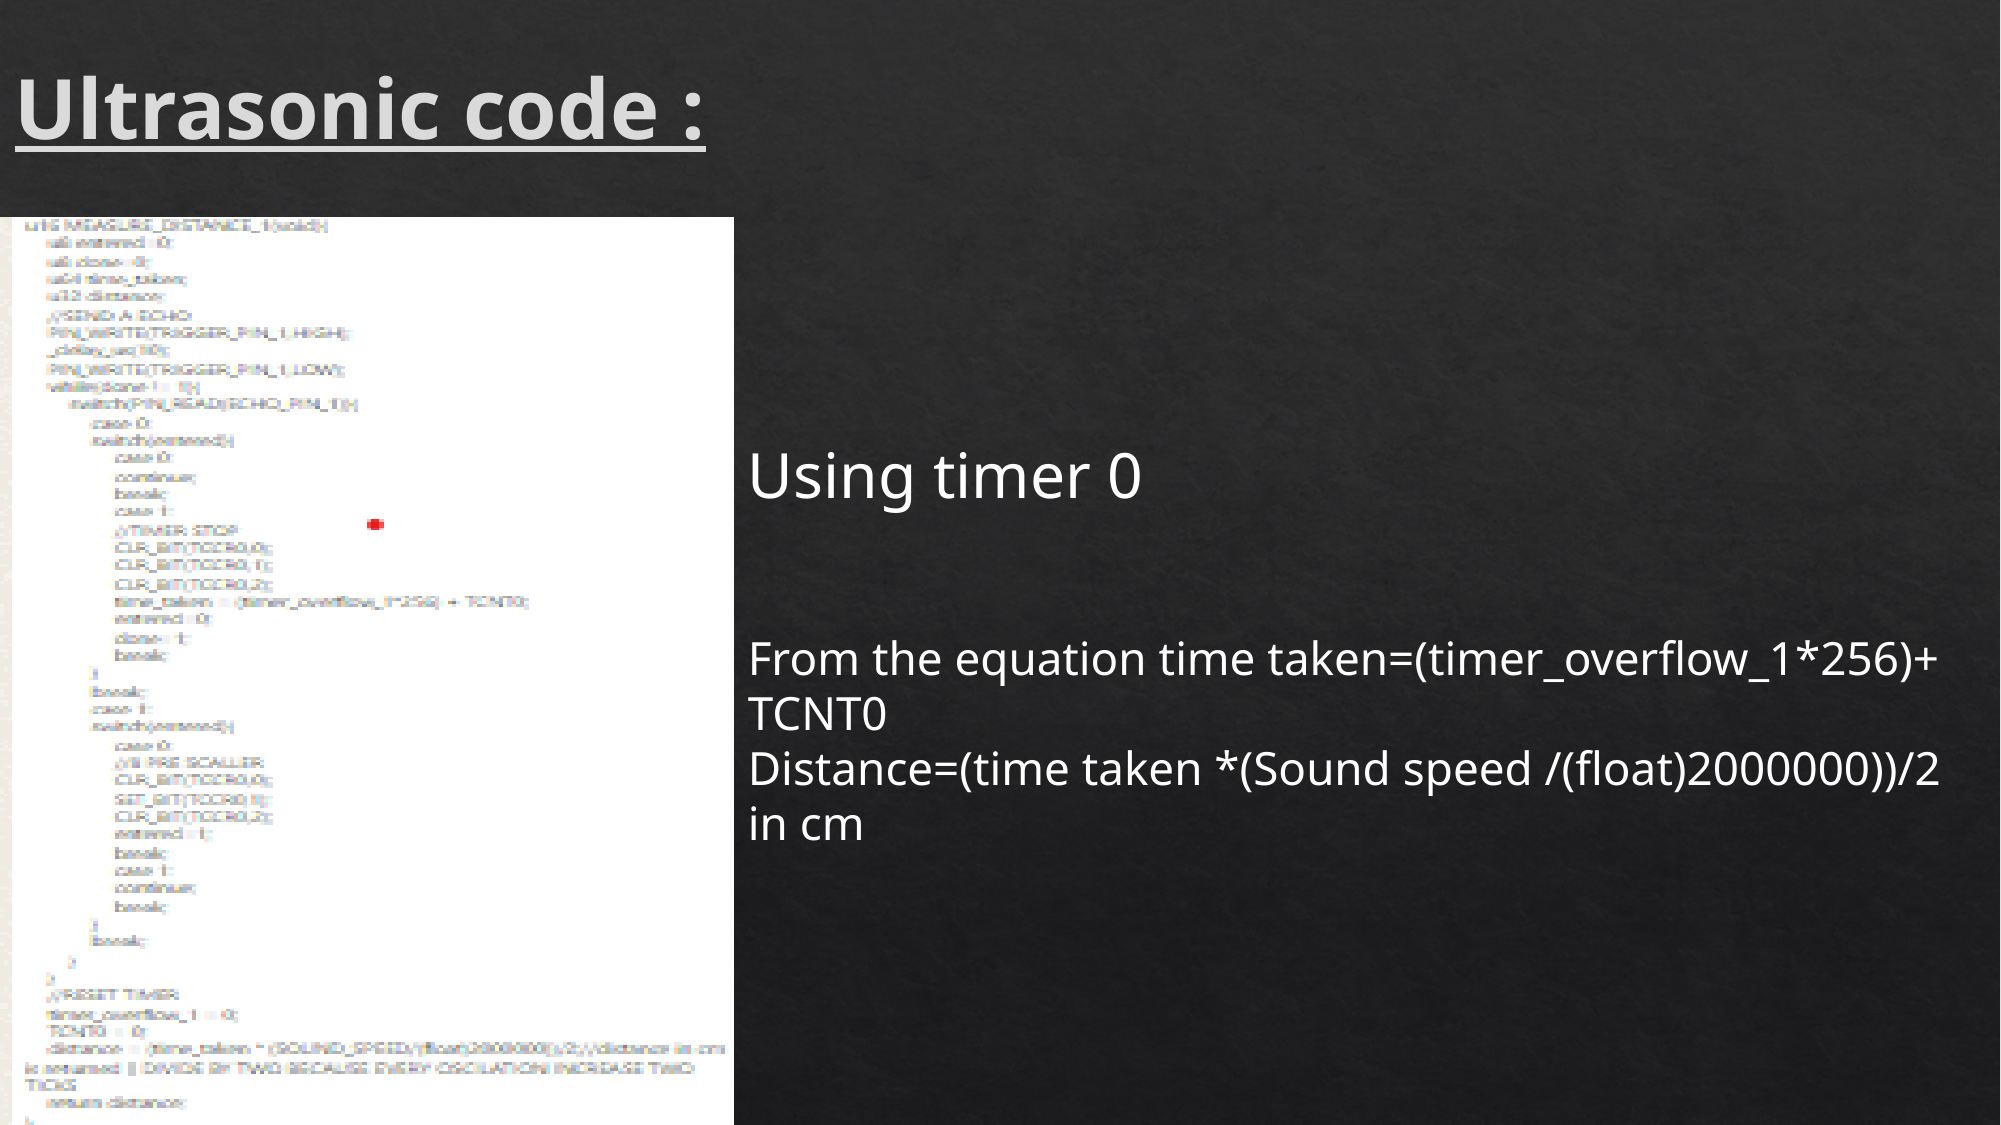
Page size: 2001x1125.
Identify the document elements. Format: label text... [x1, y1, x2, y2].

text_box Ultrasonic code : [0, 48, 1399, 164]
text_box Using timer 0 [742, 428, 1333, 518]
text_box From the equation time taken=(timer_overflow_1*256)+ TCNT0 Distance=(time taken *(Sound speed /(float)2000000))/2 in cm [742, 621, 2000, 857]
picture [0, 217, 734, 1125]
